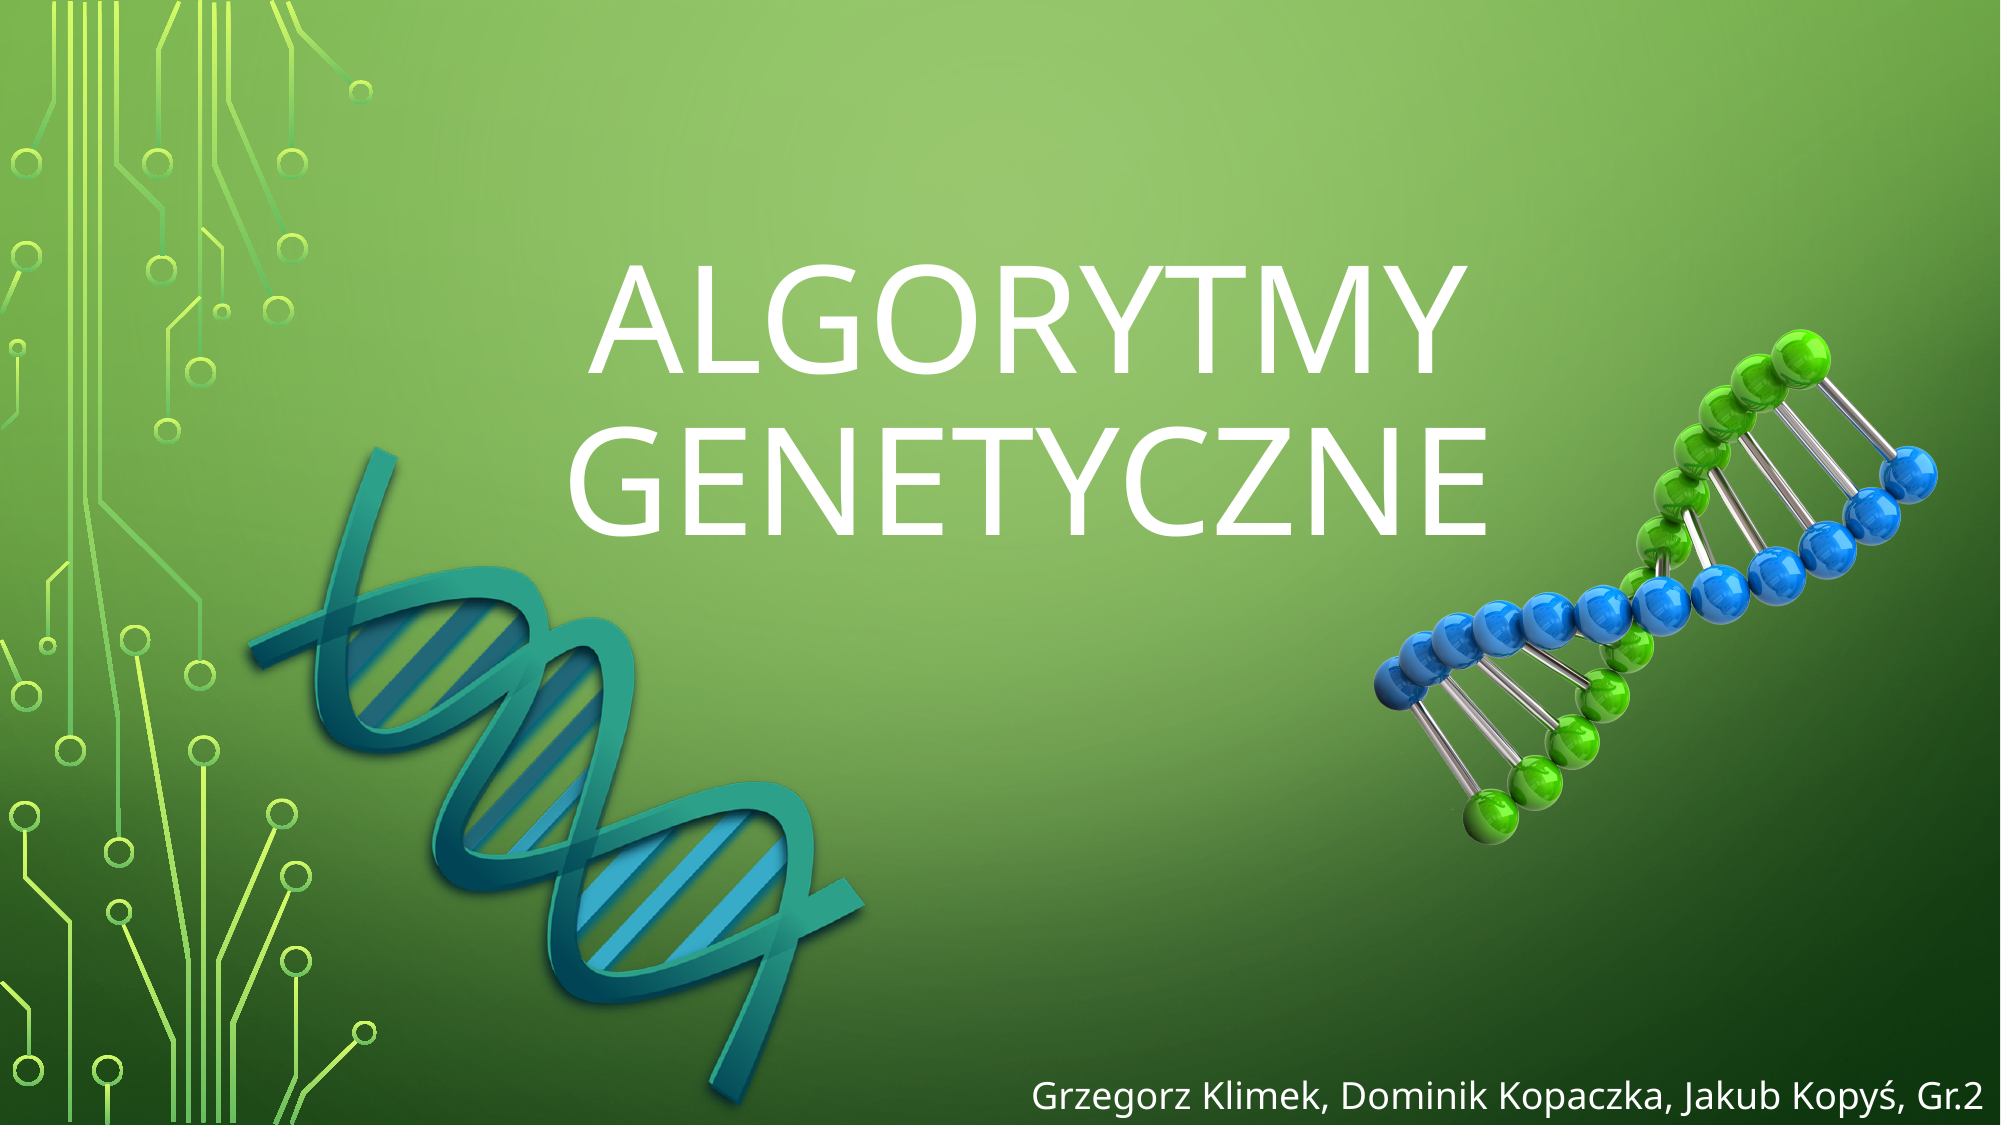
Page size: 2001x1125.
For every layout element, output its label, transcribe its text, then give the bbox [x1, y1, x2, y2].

picture [1347, 318, 1962, 853]
picture [159, 396, 948, 1125]
title Algorytmy Genetyczne [307, 184, 1750, 576]
text_box Grzegorz Klimek, Dominik Kopaczka, Jakub Kopyś, Gr.2 [793, 1064, 2000, 1125]
